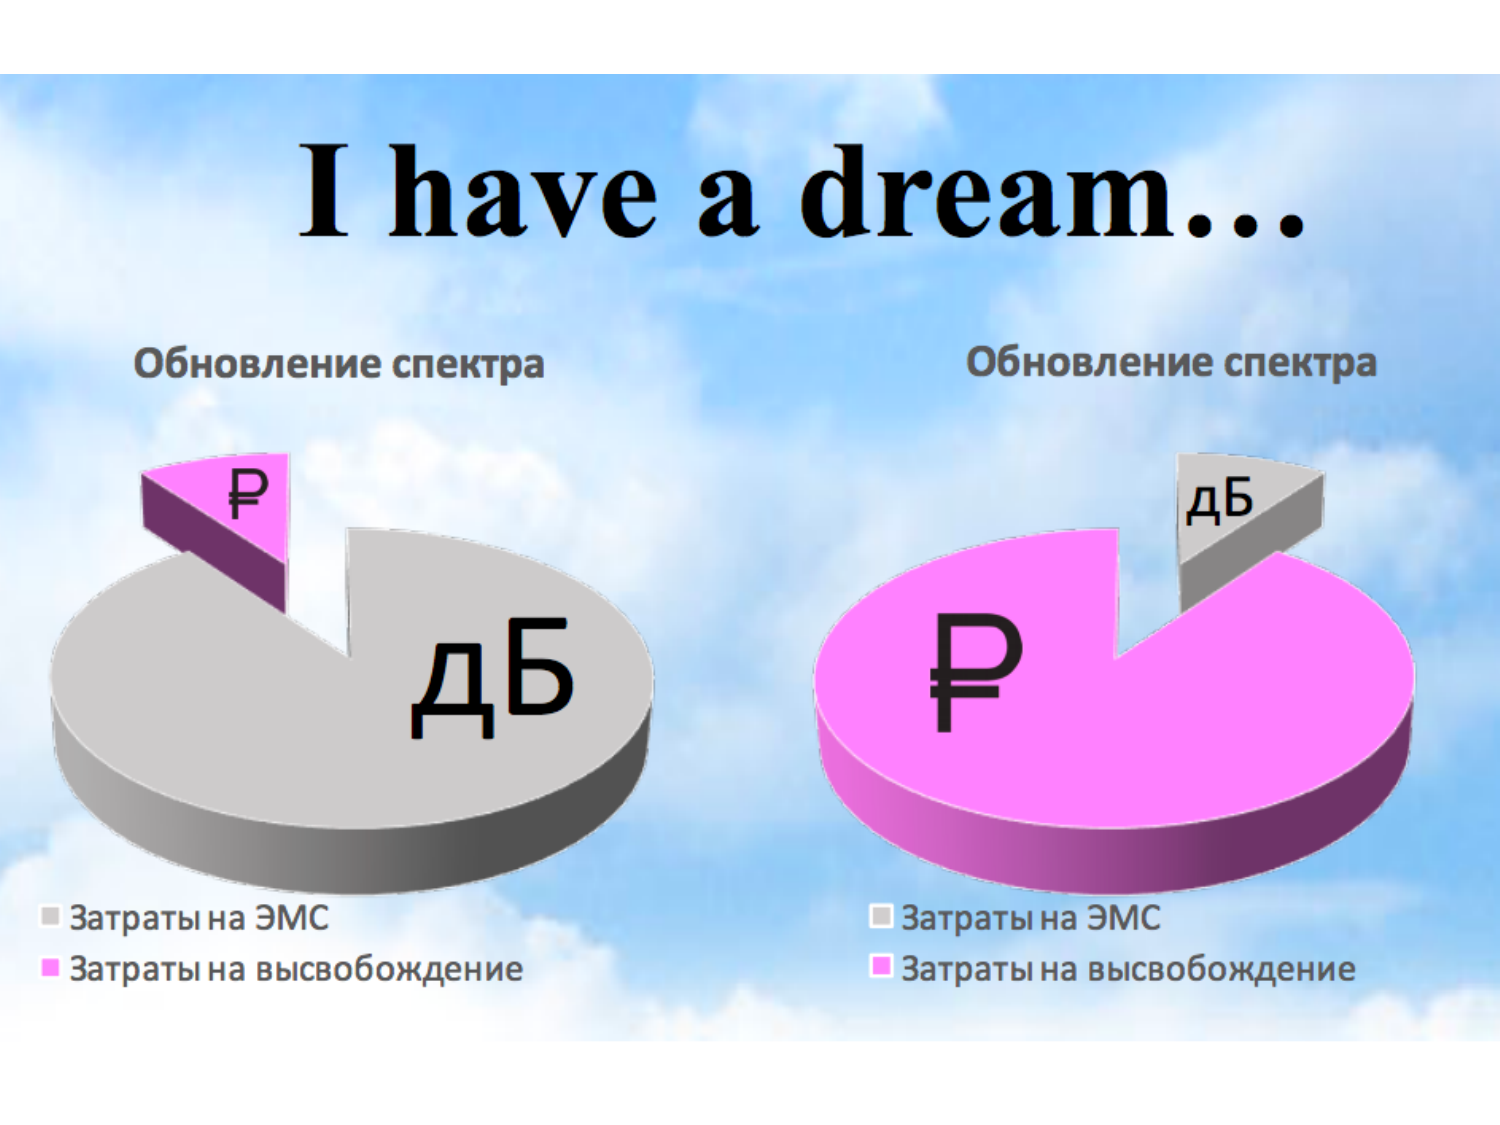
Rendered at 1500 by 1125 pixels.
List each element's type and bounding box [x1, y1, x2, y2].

picture [0, 73, 1500, 1051]
